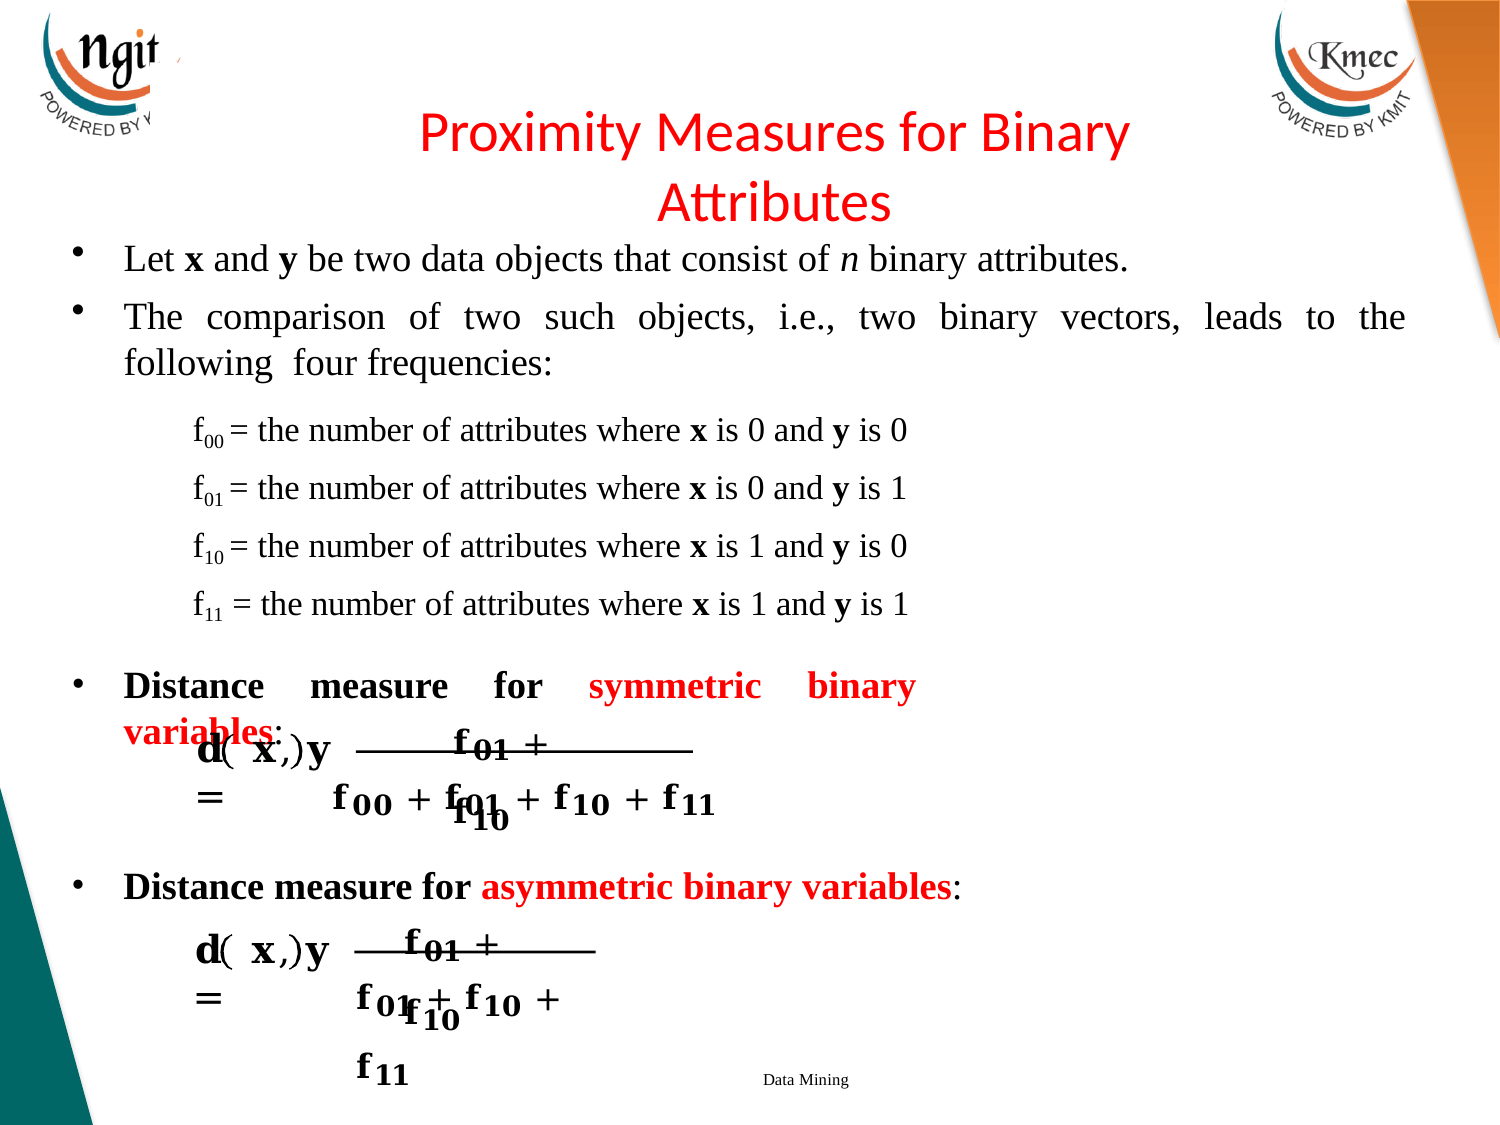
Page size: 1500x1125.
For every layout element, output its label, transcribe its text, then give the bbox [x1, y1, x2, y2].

title Proximity Measures for Binary Attributes [150, 62, 1250, 219]
text_box 𝐟𝟎𝟏 + 𝐟𝟏𝟎 + 𝐟𝟏𝟏 [348, 956, 601, 1097]
picture [1175, 0, 1500, 187]
text_box 𝐝 𝐱, 𝐲 = [193, 722, 348, 755]
text_box Let x and y be two data objects that consist of n binary attributes. The comparison of two such objects, i.e., two binary vectors, leads to the following four frequencies: f00 = the number of attributes where x is 0 and y is 0 f01 = the number of attributes where x is 0 and y is 1 f10 = the number of attributes where x is 1 and y is 0 f11 = the number of attributes where x is 1 and y is 1 Distance measure for symmetric binary variables: [63, 219, 1415, 753]
text_box 𝐟𝟎𝟏 + 𝐟𝟏𝟎 [445, 701, 602, 842]
picture [0, 0, 254, 175]
text_box [553, 950, 596, 954]
text_box 𝐟𝟎𝟎 + 𝐟𝟎𝟏 + 𝐟𝟏𝟎 + 𝐟𝟏𝟏 Distance measure for asymmetric binary variables: [67, 755, 966, 908]
text_box 𝐟𝟎𝟏 + 𝐟𝟏𝟎 [396, 901, 553, 956]
text_box 𝐝 𝐱, 𝐲 = [191, 922, 346, 1017]
text_box [354, 950, 396, 954]
footer Data Mining [761, 1069, 851, 1125]
